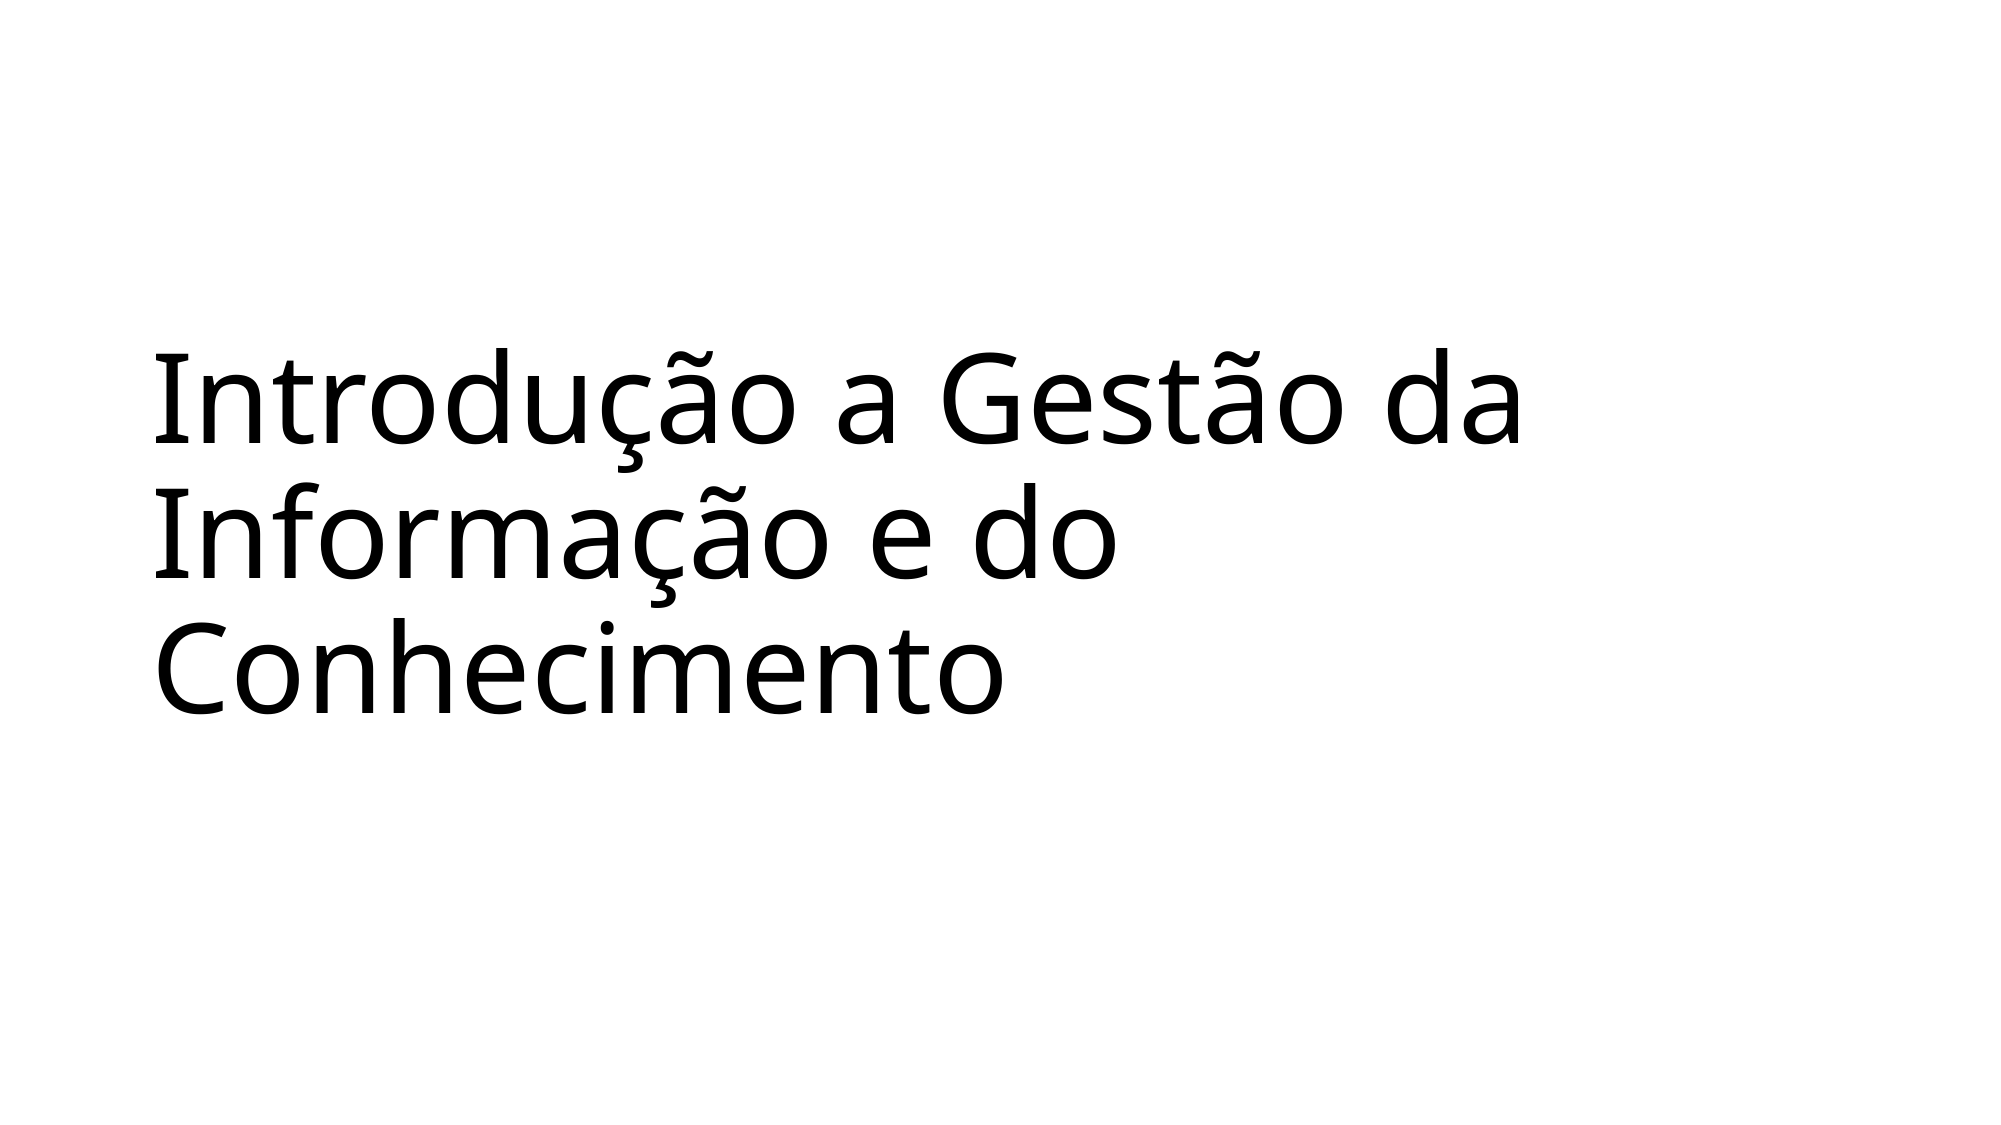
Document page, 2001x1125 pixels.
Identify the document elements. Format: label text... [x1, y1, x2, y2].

title Introdução a Gestão da Informação e do Conhecimento [136, 280, 1862, 749]
